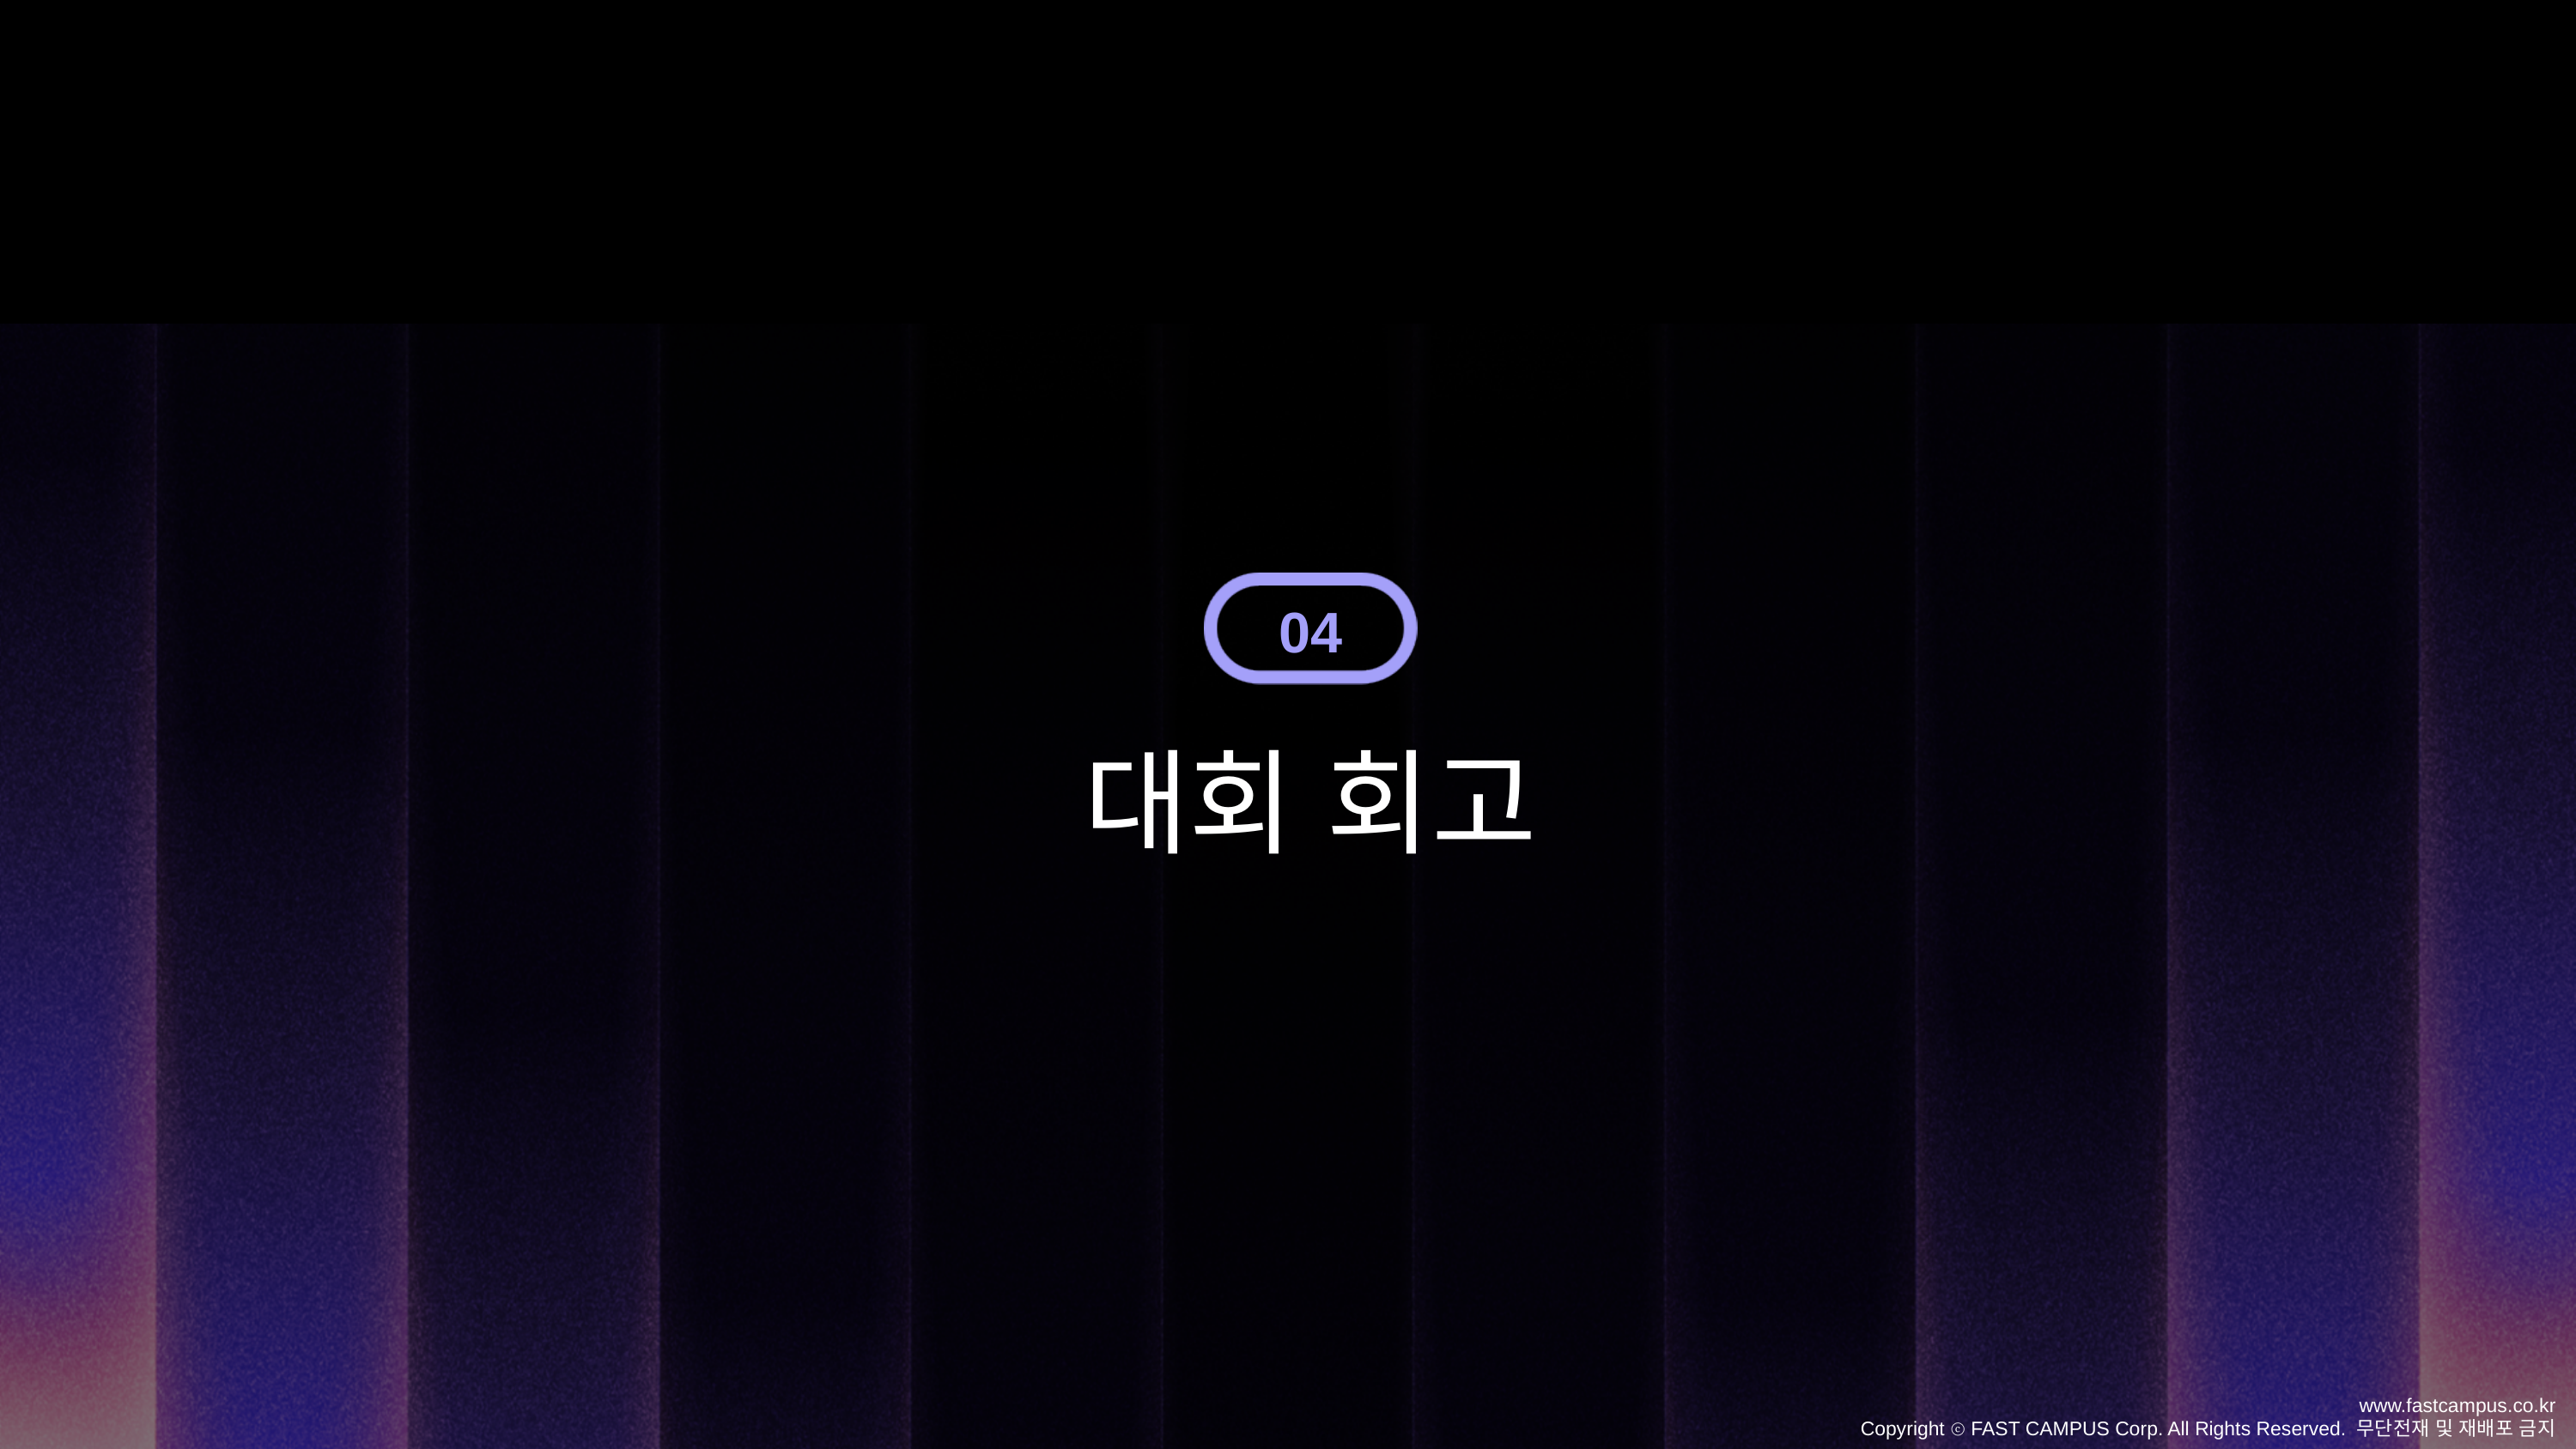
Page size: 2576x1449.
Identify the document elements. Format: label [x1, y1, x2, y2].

picture [0, 323, 2576, 1449]
text_box [1203, 573, 1418, 686]
